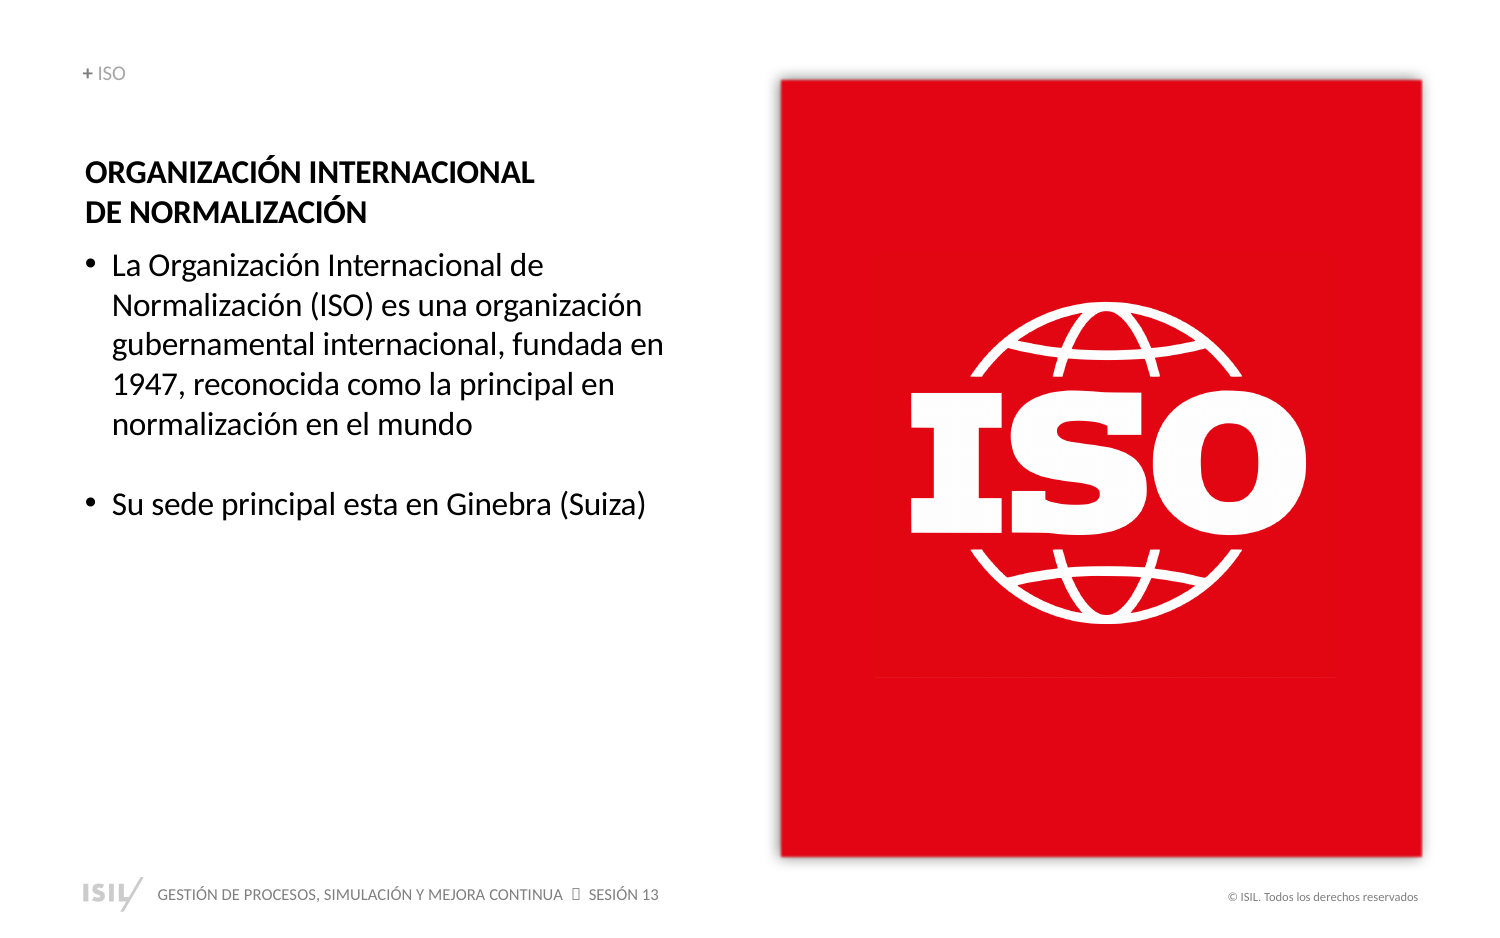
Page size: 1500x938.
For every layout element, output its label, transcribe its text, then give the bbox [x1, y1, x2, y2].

picture [875, 253, 1337, 678]
text_box + ISO [82, 62, 482, 85]
text_box ORGANIZACIÓN INTERNACIONAL DE NORMALIZACIÓN La Organización Internacional de Normalización (ISO) es una organización gubernamental internacional, fundada en 1947, reconocida como la principal en normalización en el mundo Su sede principal esta en Ginebra (Suiza) [83, 150, 721, 523]
text_box [782, 81, 1422, 857]
